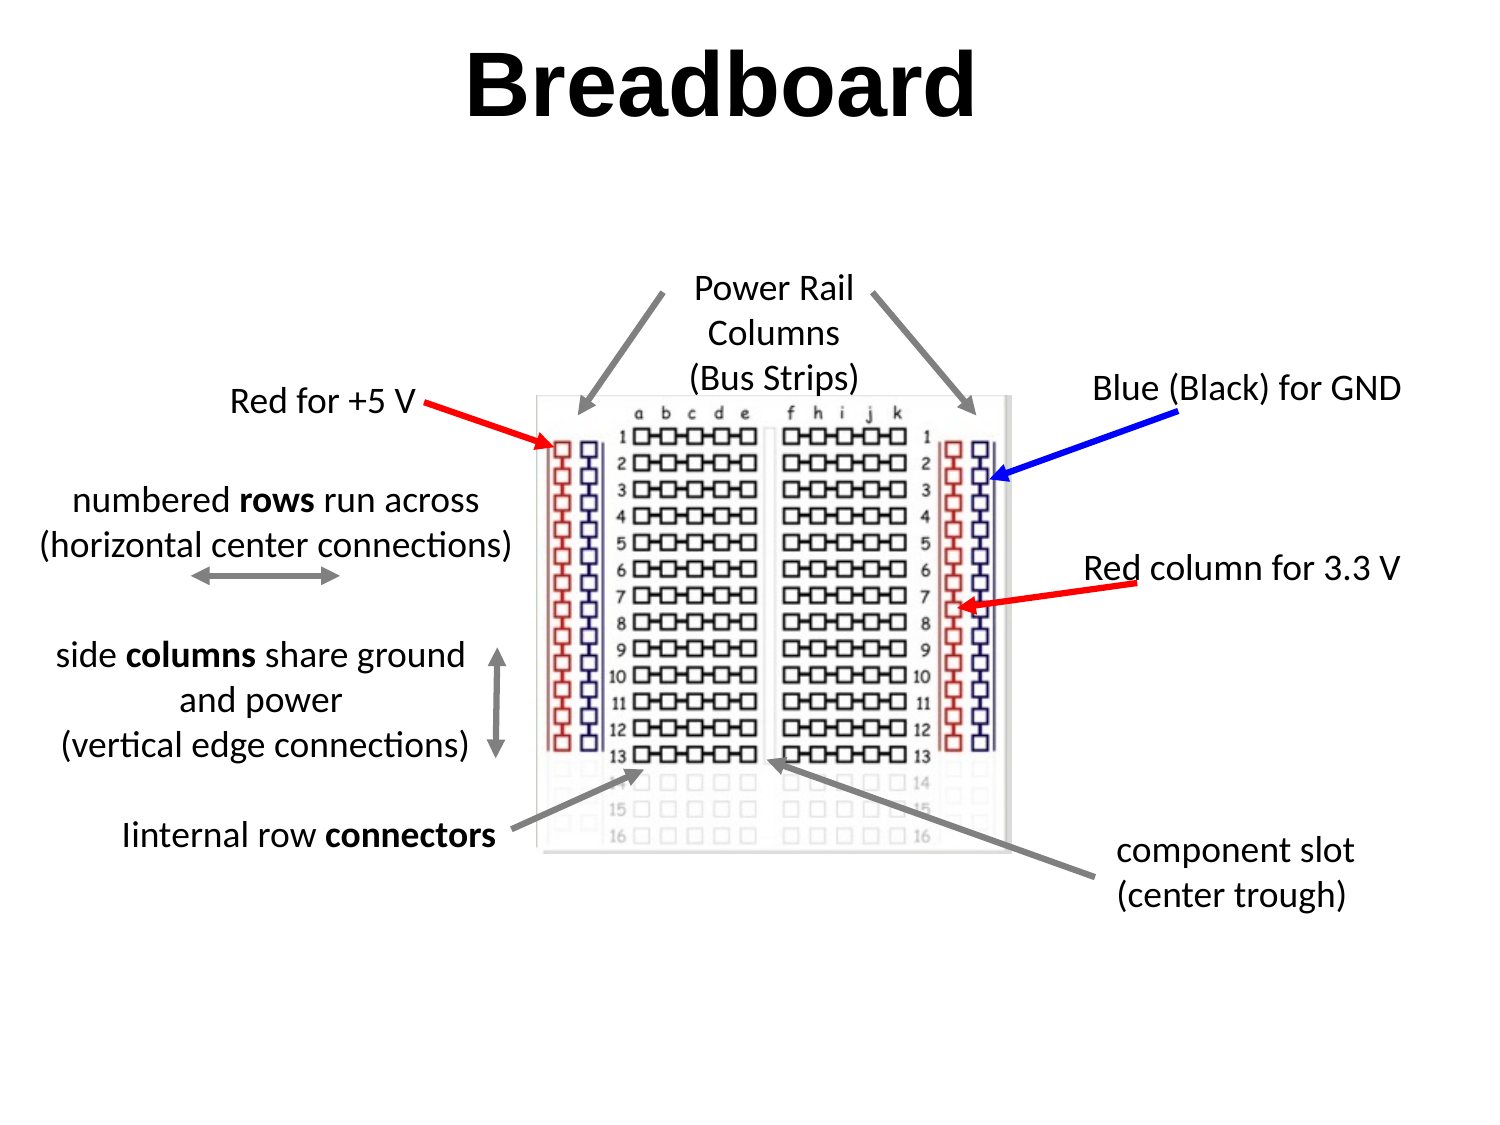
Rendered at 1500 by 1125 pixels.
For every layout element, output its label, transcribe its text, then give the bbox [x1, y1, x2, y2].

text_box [424, 402, 555, 448]
text_box component slot (center trough) [1101, 810, 1471, 915]
text_box Red for +5 V [214, 361, 447, 421]
text_box numbered rows run across (horizontal center connections) [23, 467, 528, 573]
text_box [872, 292, 977, 416]
text_box Iinternal row connectors [64, 795, 512, 864]
text_box Red column for 3.3 V [1068, 527, 1471, 588]
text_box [511, 769, 645, 830]
text_box Blue (Black) for GND [1077, 347, 1480, 417]
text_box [989, 410, 1179, 480]
text_box side columns share ground and power (vertical edge connections) [33, 622, 489, 772]
picture [536, 395, 1012, 854]
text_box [577, 292, 664, 416]
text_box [957, 582, 1138, 608]
title Breadboard [47, 22, 1397, 153]
text_box Power Rail Columns (Bus Strips) [663, 248, 886, 337]
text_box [766, 759, 1096, 878]
